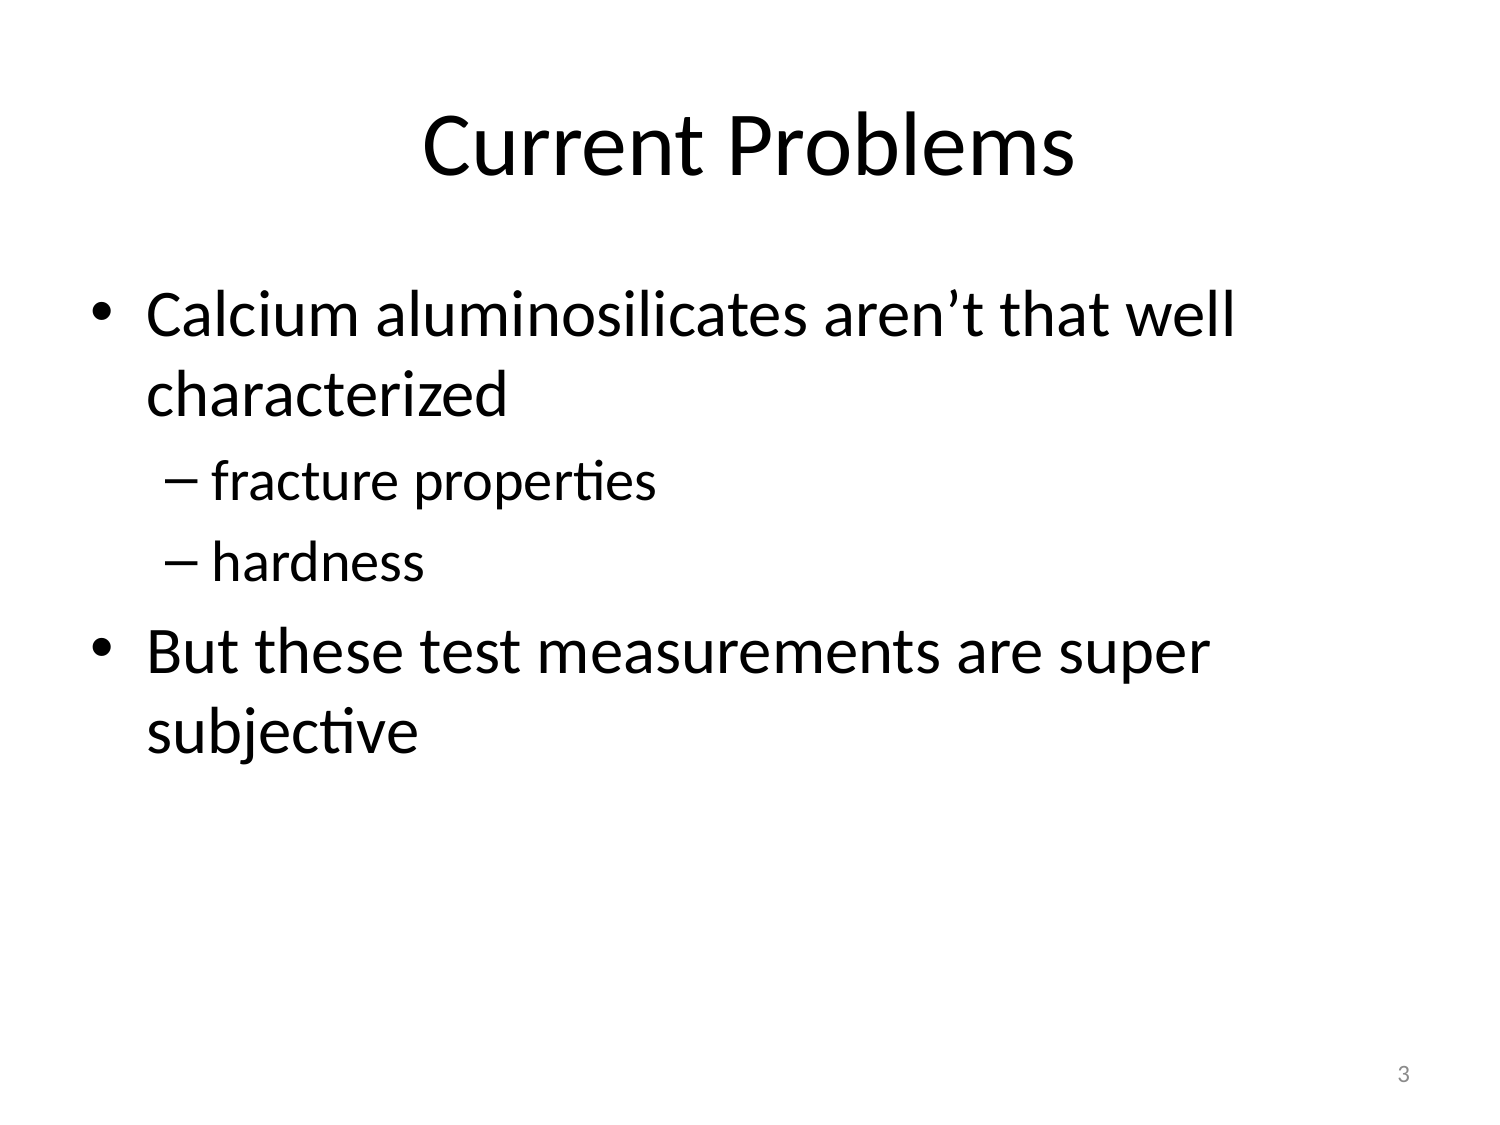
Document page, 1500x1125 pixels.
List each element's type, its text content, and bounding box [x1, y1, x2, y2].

list Calcium aluminosilicates aren’t that well characterized fracture properties hardness But these test measurements are super subjective [75, 262, 1425, 1005]
slide_number 3 [1074, 1042, 1425, 1103]
title Current Problems [75, 45, 1425, 233]
